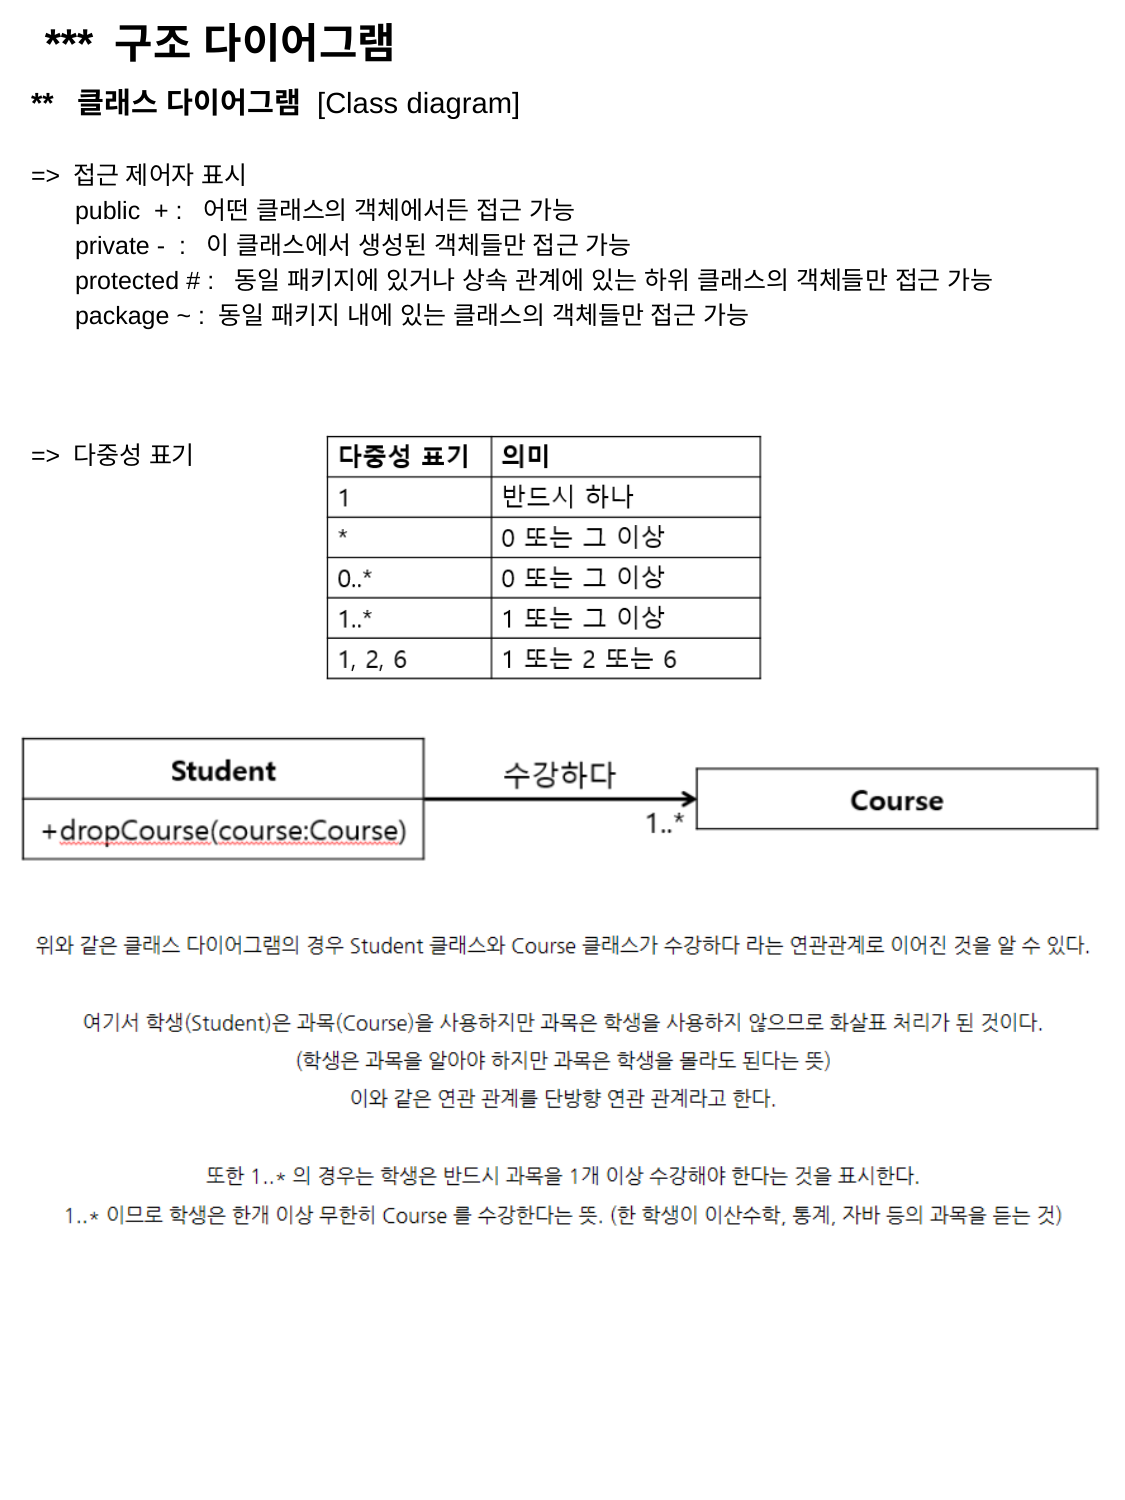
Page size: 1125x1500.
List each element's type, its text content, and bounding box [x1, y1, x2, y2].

picture [326, 430, 764, 681]
picture [18, 736, 1110, 1235]
text_box *** 구조 다이어그램 [29, 9, 412, 75]
text_box ** 클래스 다이어그램 [Class diagram] => 접근 제어자 표시 public + : 어떤 클래스의 객체에서든 접근 가능 private - : 이 클래스에서 생성된 객체들만 접근 가능 protected # : 동일 패키지에 있거나 상속 관계에 있는 하위 클래스의 객체들만 접근 가능 package ~ : 동일 패키지 내에 있는 클래스의 객체들만 접근 가능 => 다중성 표기 [16, 76, 1110, 477]
